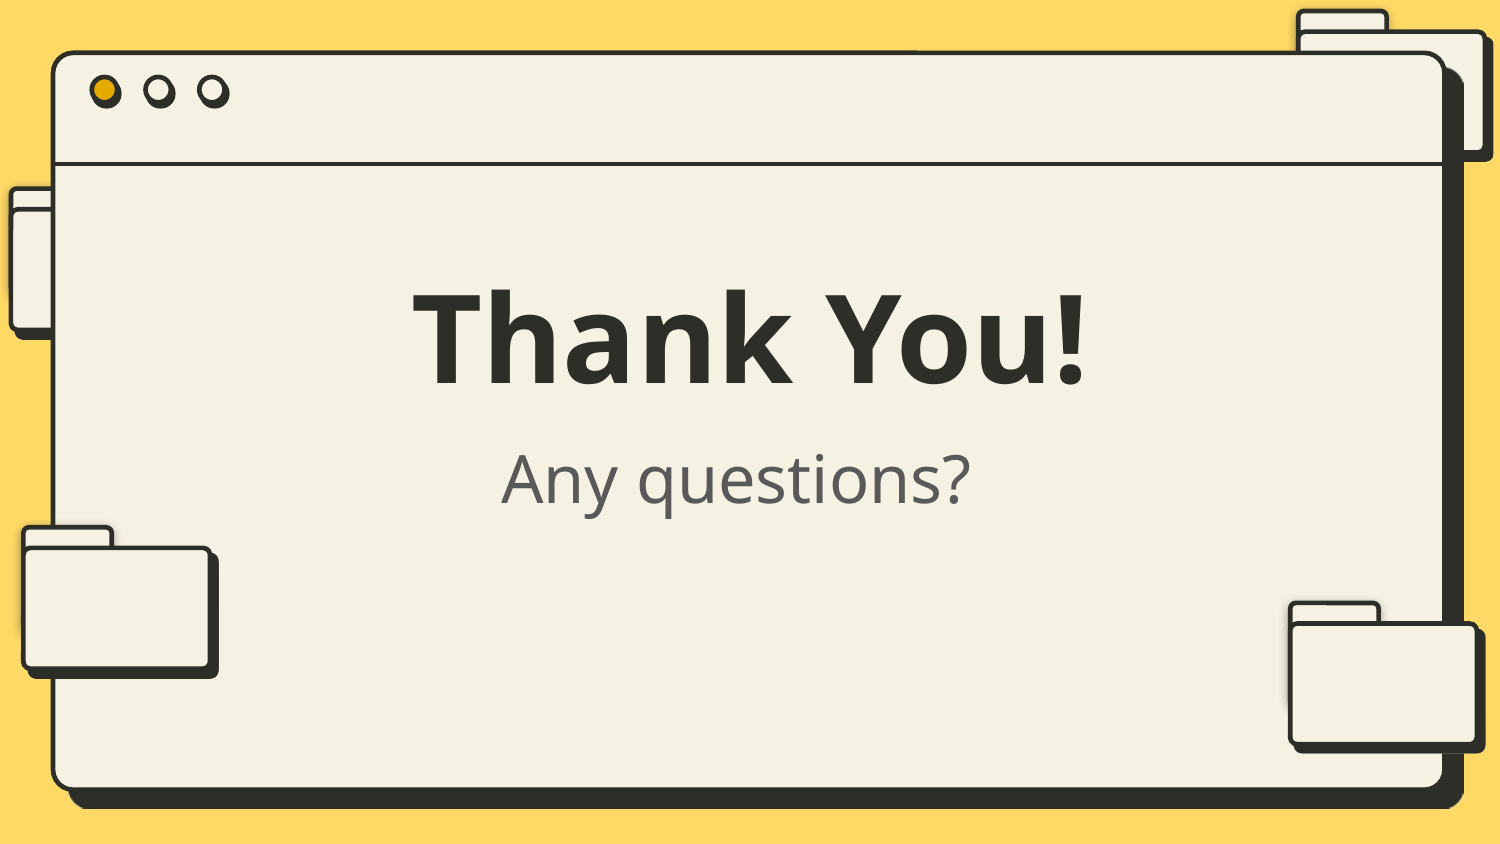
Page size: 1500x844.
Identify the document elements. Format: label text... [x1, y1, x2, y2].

text_box Thank You! [373, 296, 1127, 422]
subtitle Any questions? [454, 421, 1019, 656]
